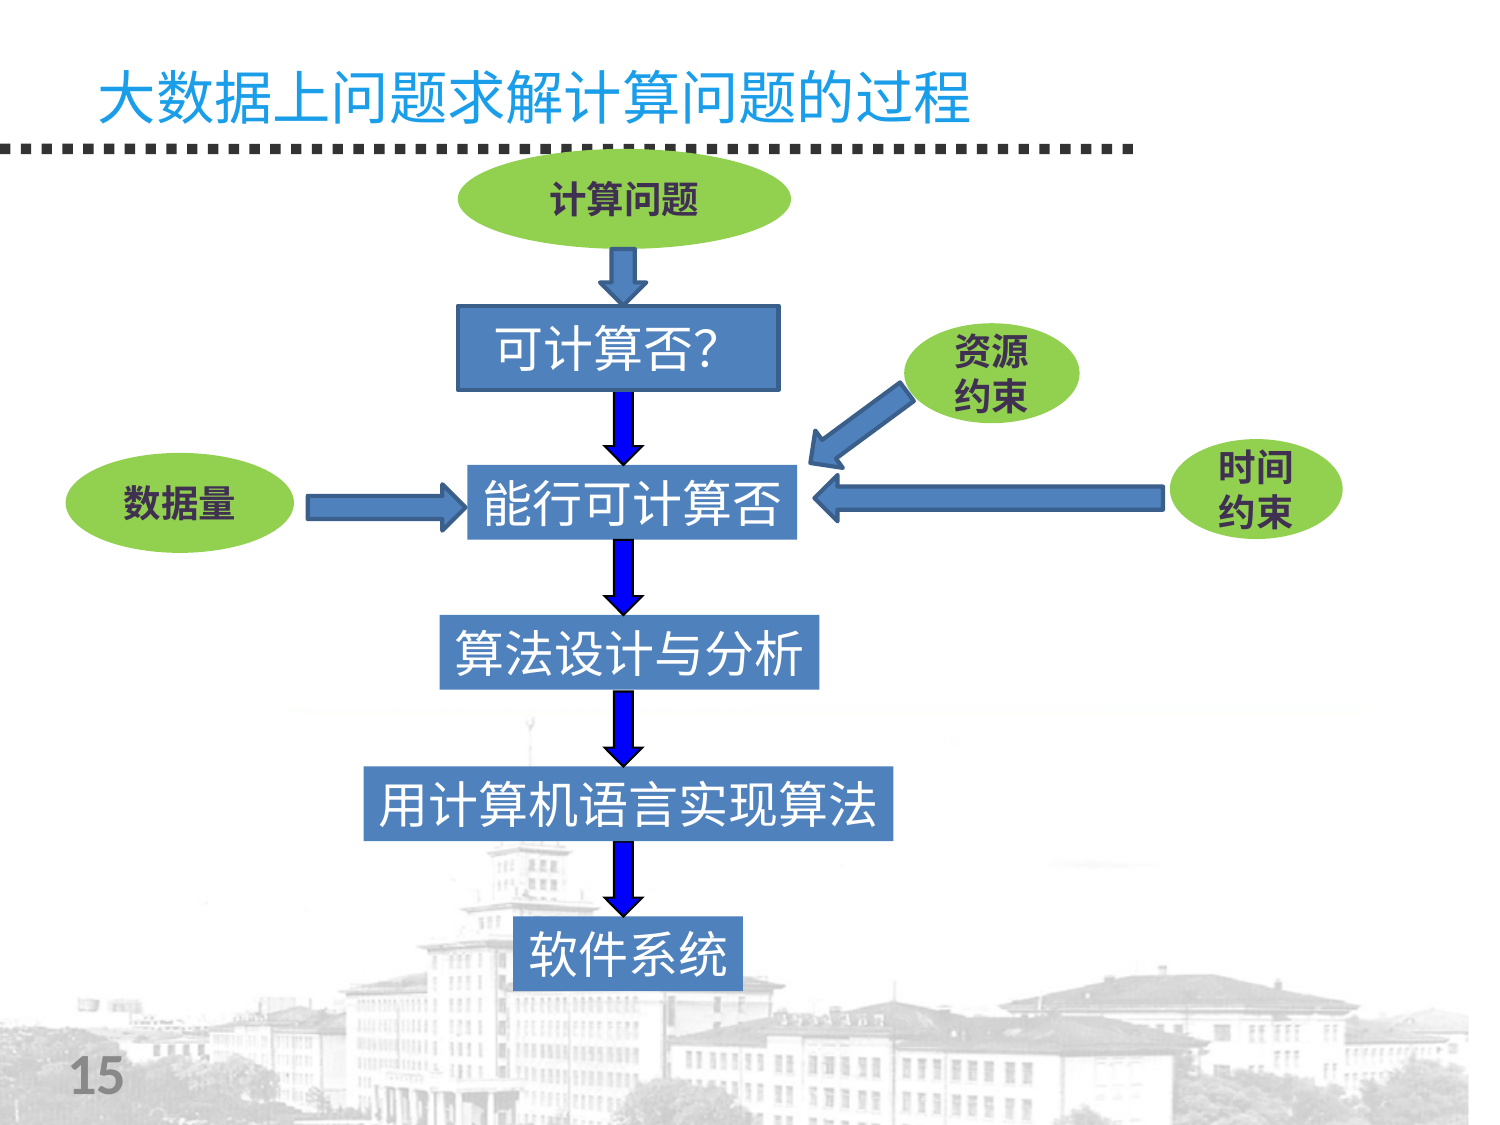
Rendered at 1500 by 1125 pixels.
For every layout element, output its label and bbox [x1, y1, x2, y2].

text_box [0, 0, 1500, 1125]
text_box [360, 691, 897, 843]
text_box [465, 389, 800, 538]
text_box [437, 539, 822, 691]
text_box [511, 851, 745, 993]
